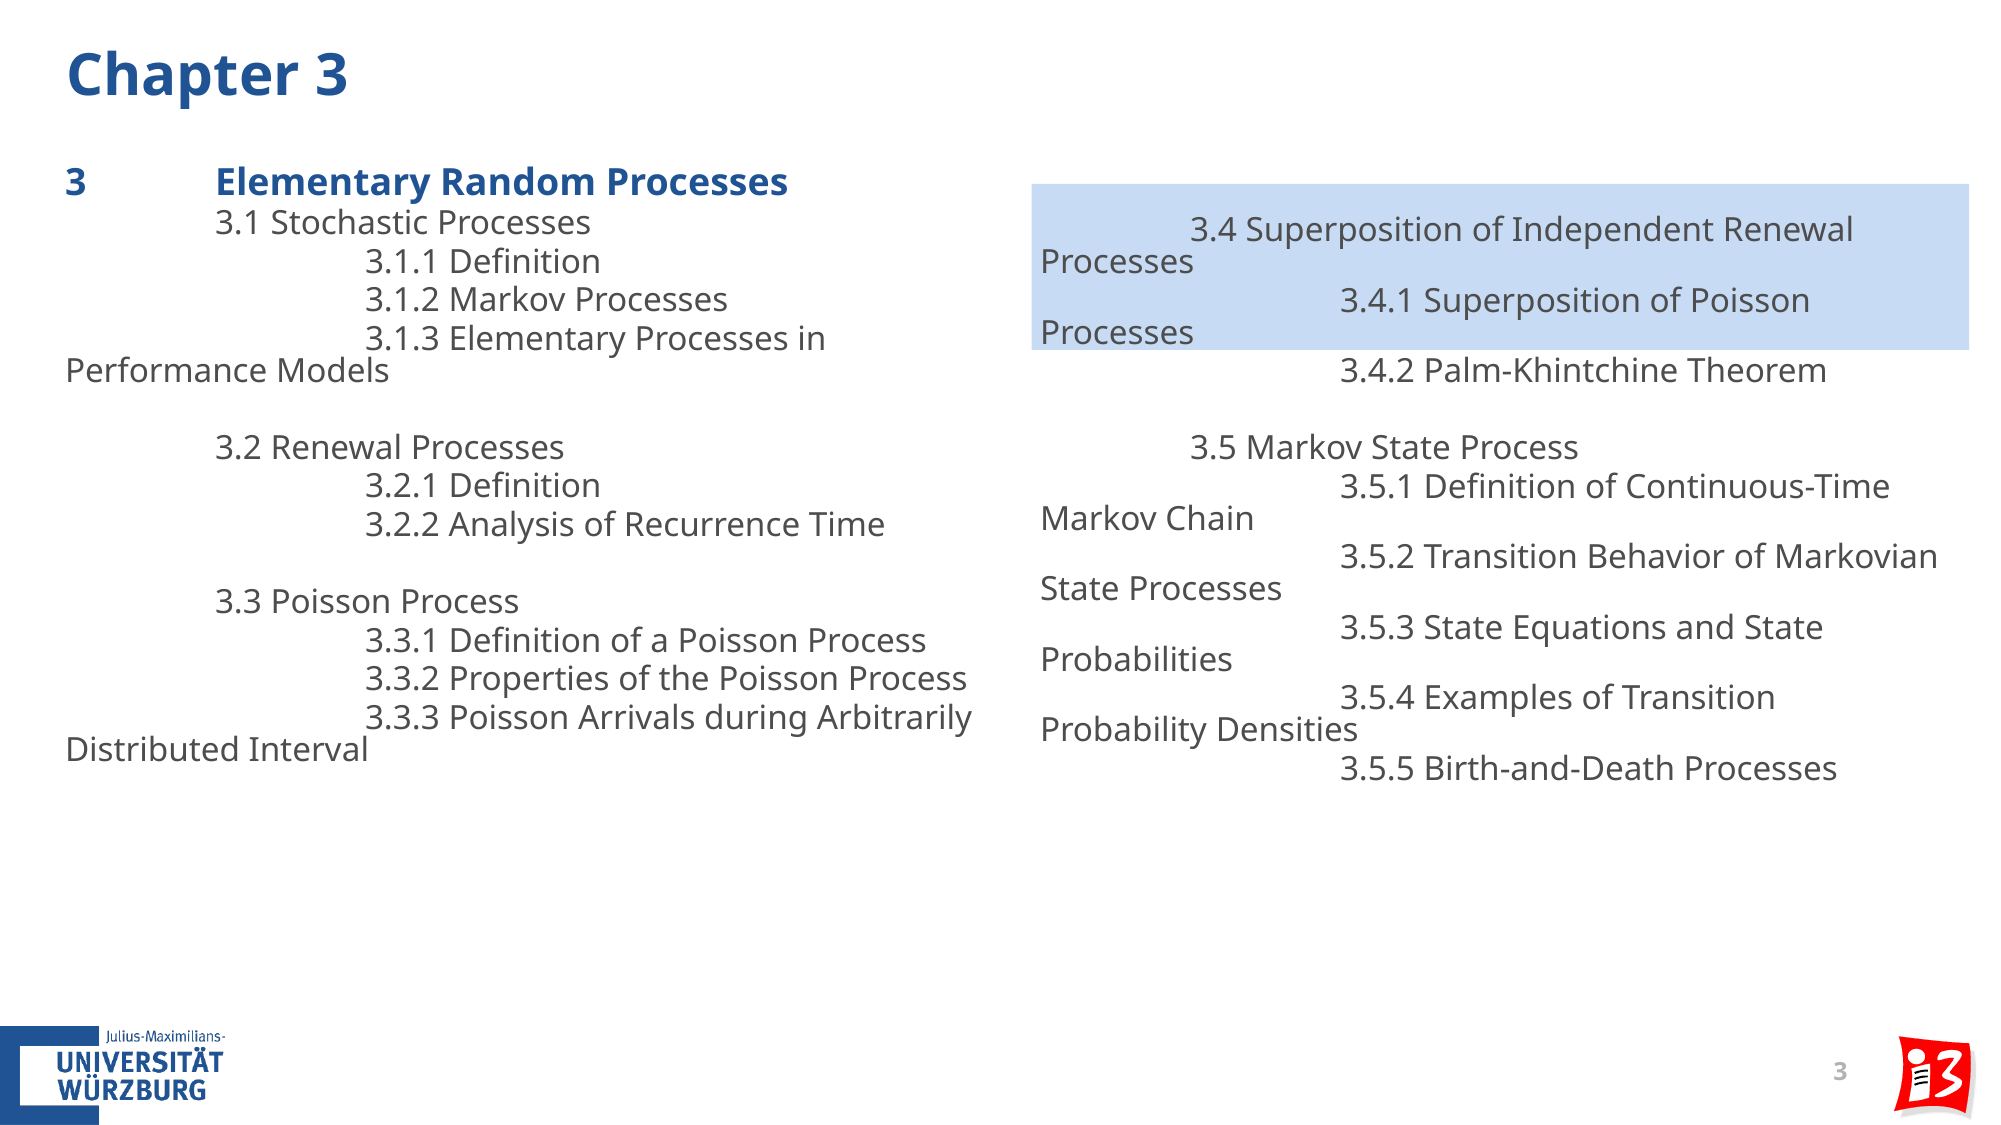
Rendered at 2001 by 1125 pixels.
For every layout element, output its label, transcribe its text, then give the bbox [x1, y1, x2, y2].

text_box 3.4 Superposition of Independent Renewal Processes 3.4.1 Superposition of Poisson Processes 3.4.2 Palm-Khintchine Theorem 3.5 Markov State Process 3.5.1 Definition of Continuous-Time Markov Chain 3.5.2 Transition Behavior of Markovian State Processes 3.5.3 State Equations and State Probabilities 3.5.4 Examples of Transition Probability Densities 3.5.5 Birth-and-Death Processes [1025, 208, 1963, 988]
title Chapter 3 [51, 18, 1800, 126]
picture [0, 1026, 225, 1125]
text_box [1038, 183, 1970, 350]
slide_number 3 [1412, 1042, 1863, 1103]
list 3 Elementary Random Processes 3.1 Stochastic Processes 3.1.1 Definition 3.1.2 Markov Processes 3.1.3 Elementary Processes in Performance Models 3.2 Renewal Processes 3.2.1 Definition 3.2.2 Analysis of Recurrence Time 3.3 Poisson Process 3.3.1 Definition of a Poisson Process 3.3.2 Properties of the Poisson Process 3.3.3 Poisson Arrivals during Arbitrarily Distributed Interval [50, 149, 1038, 1043]
